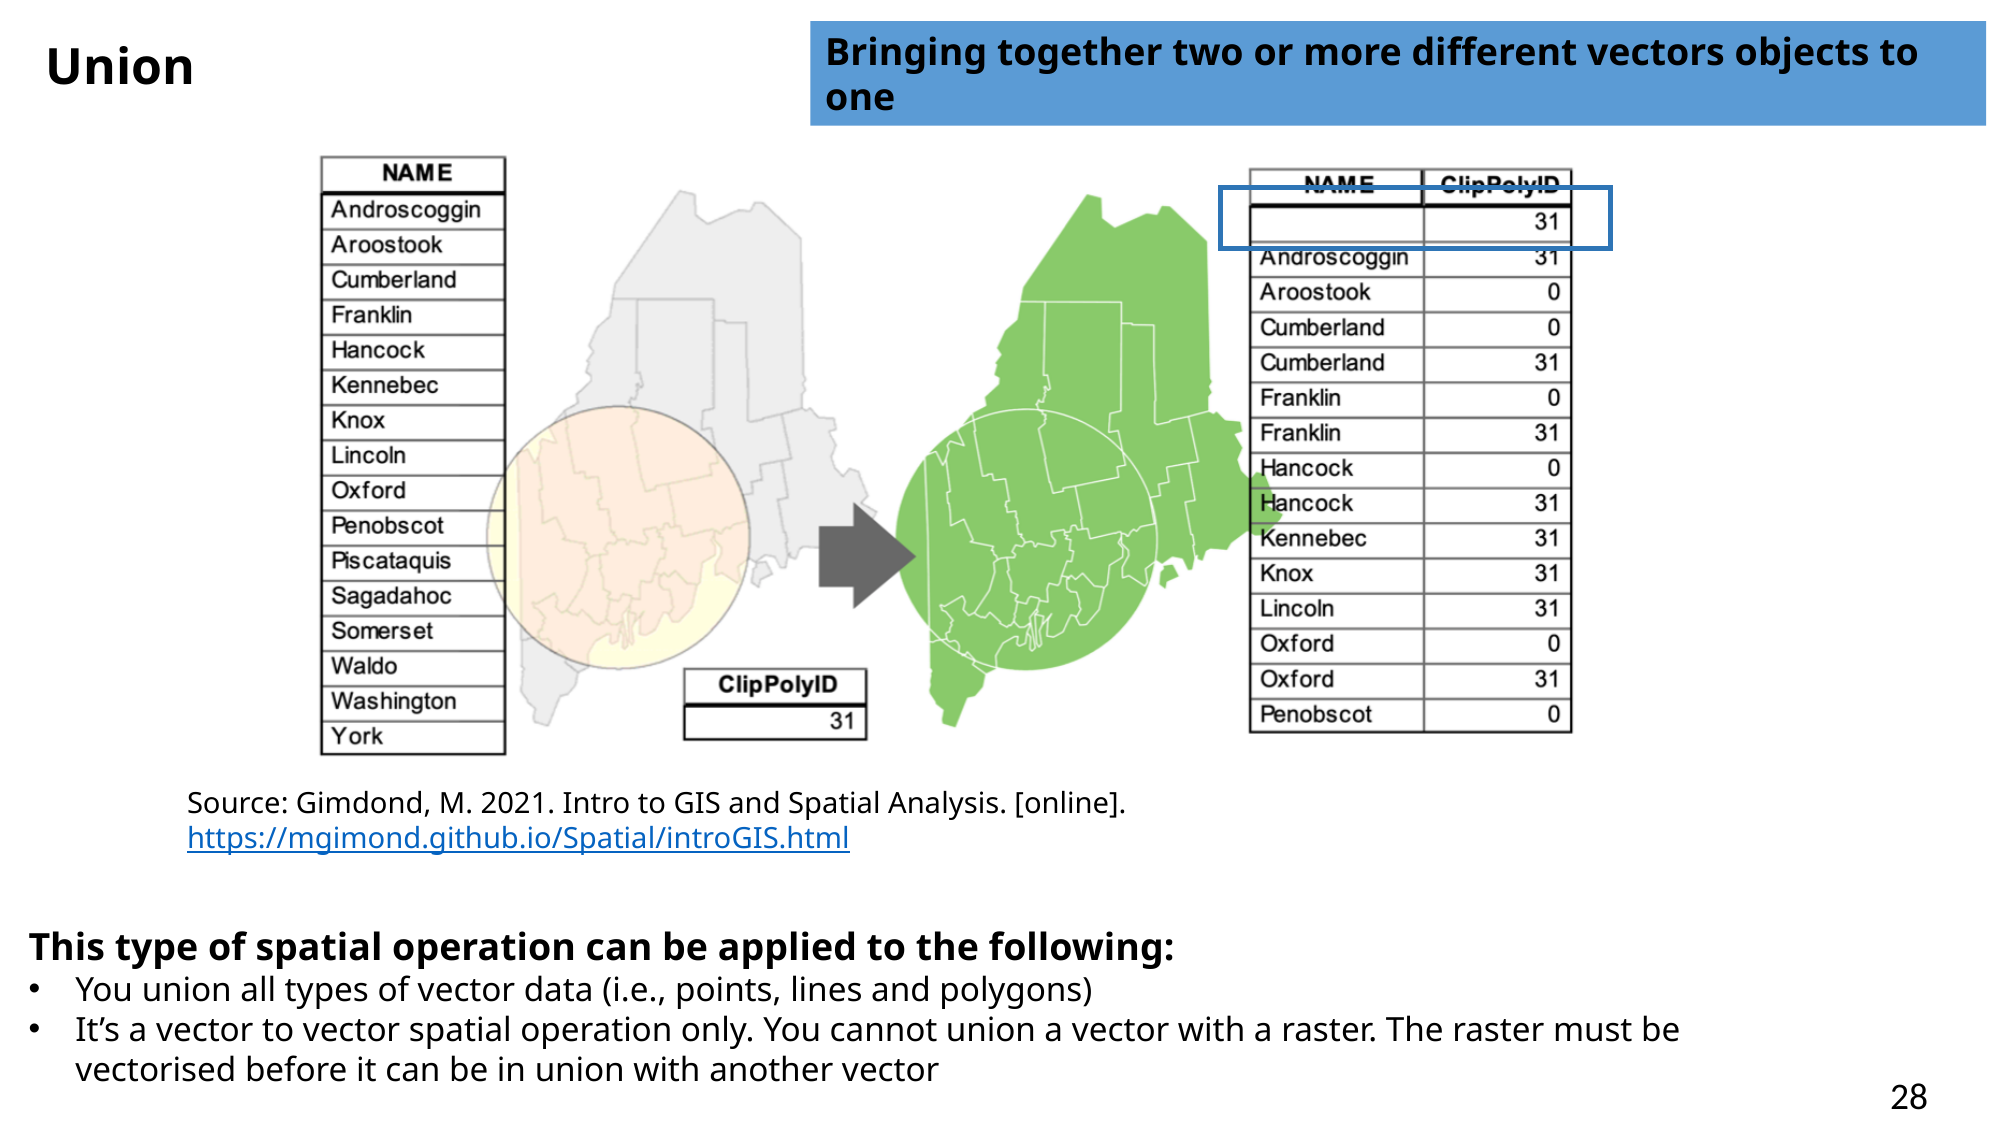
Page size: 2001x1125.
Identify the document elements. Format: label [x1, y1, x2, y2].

text_box [810, 21, 1987, 126]
text_box [172, 776, 1785, 867]
text_box [1875, 1064, 1965, 1088]
text_box [31, 27, 650, 102]
picture [309, 147, 1585, 767]
text_box [1585, 187, 1611, 249]
text_box [13, 916, 1833, 1096]
